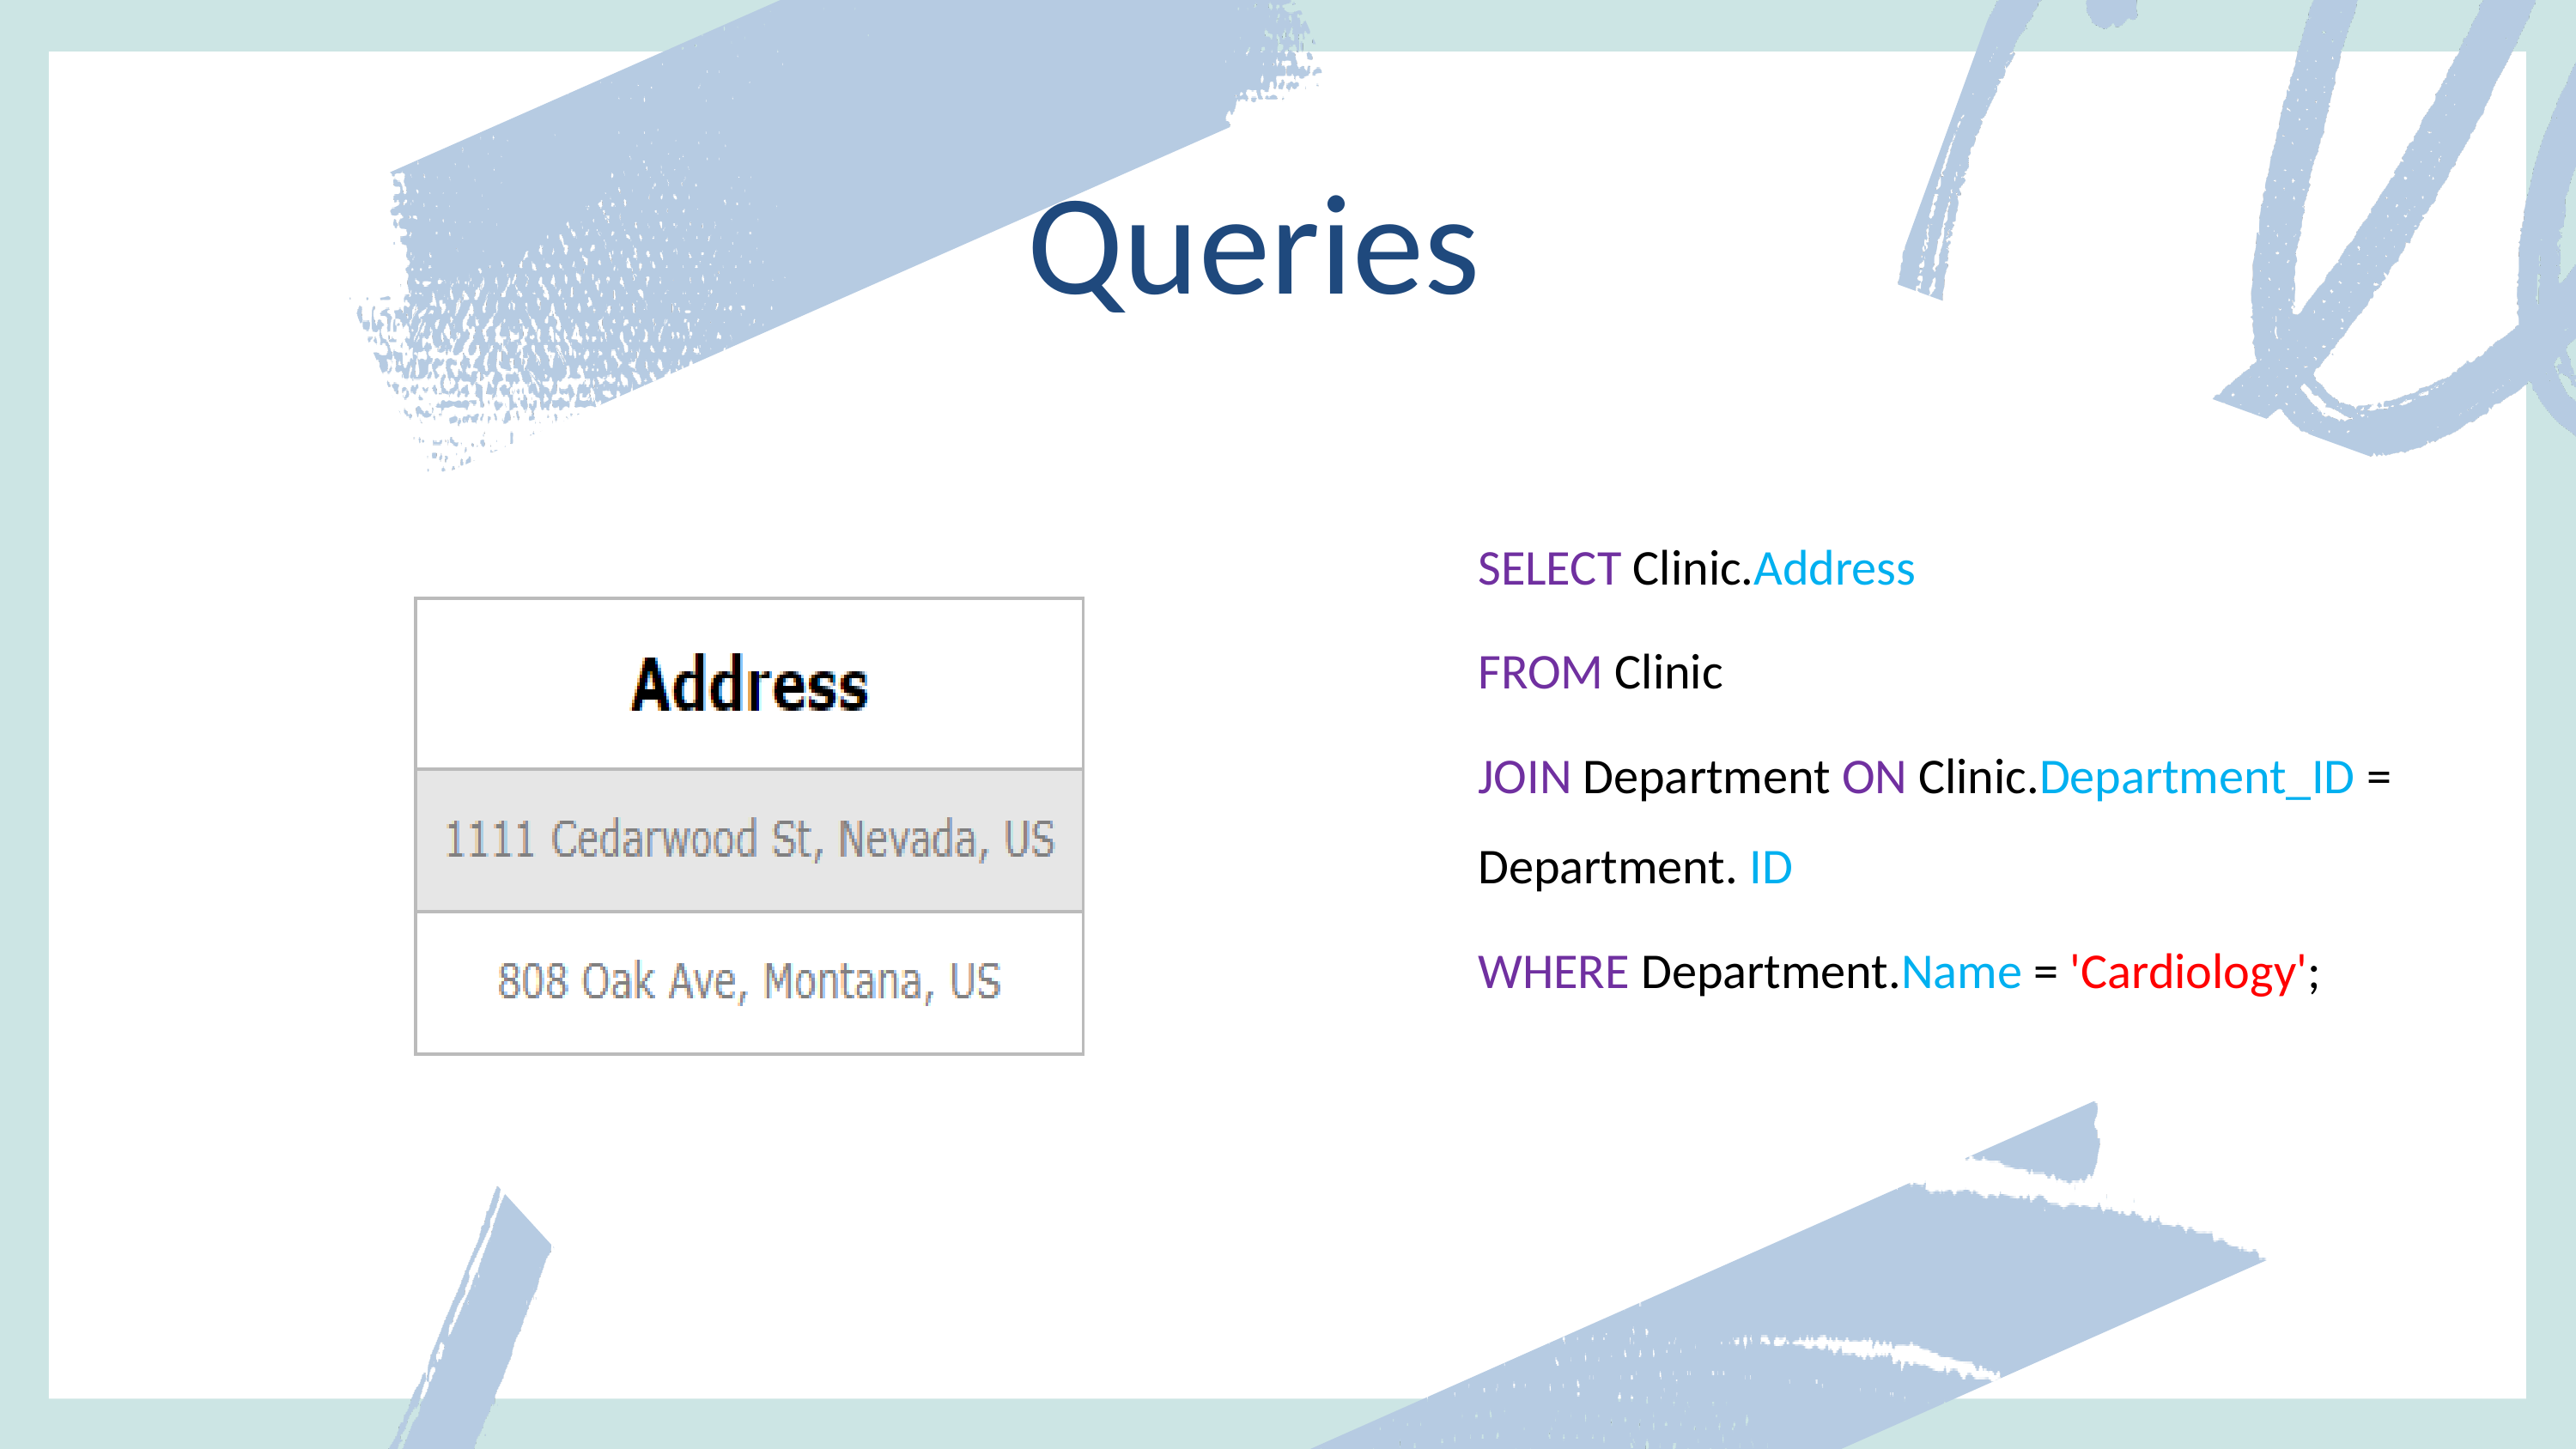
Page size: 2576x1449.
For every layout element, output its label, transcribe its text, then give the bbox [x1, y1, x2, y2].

text_box Queries [493, 132, 2015, 330]
picture [354, 557, 1149, 1074]
text_box [309, 0, 1333, 481]
text_box [0, 792, 738, 1449]
text_box SELECT Clinic.Address FROM Clinic JOIN Department ON Clinic.Department_ID = Department. ID WHERE Department.Name = 'Cardiology'; [1465, 498, 2408, 1058]
text_box [1310, 1058, 2330, 1449]
text_box [1947, 0, 2576, 532]
